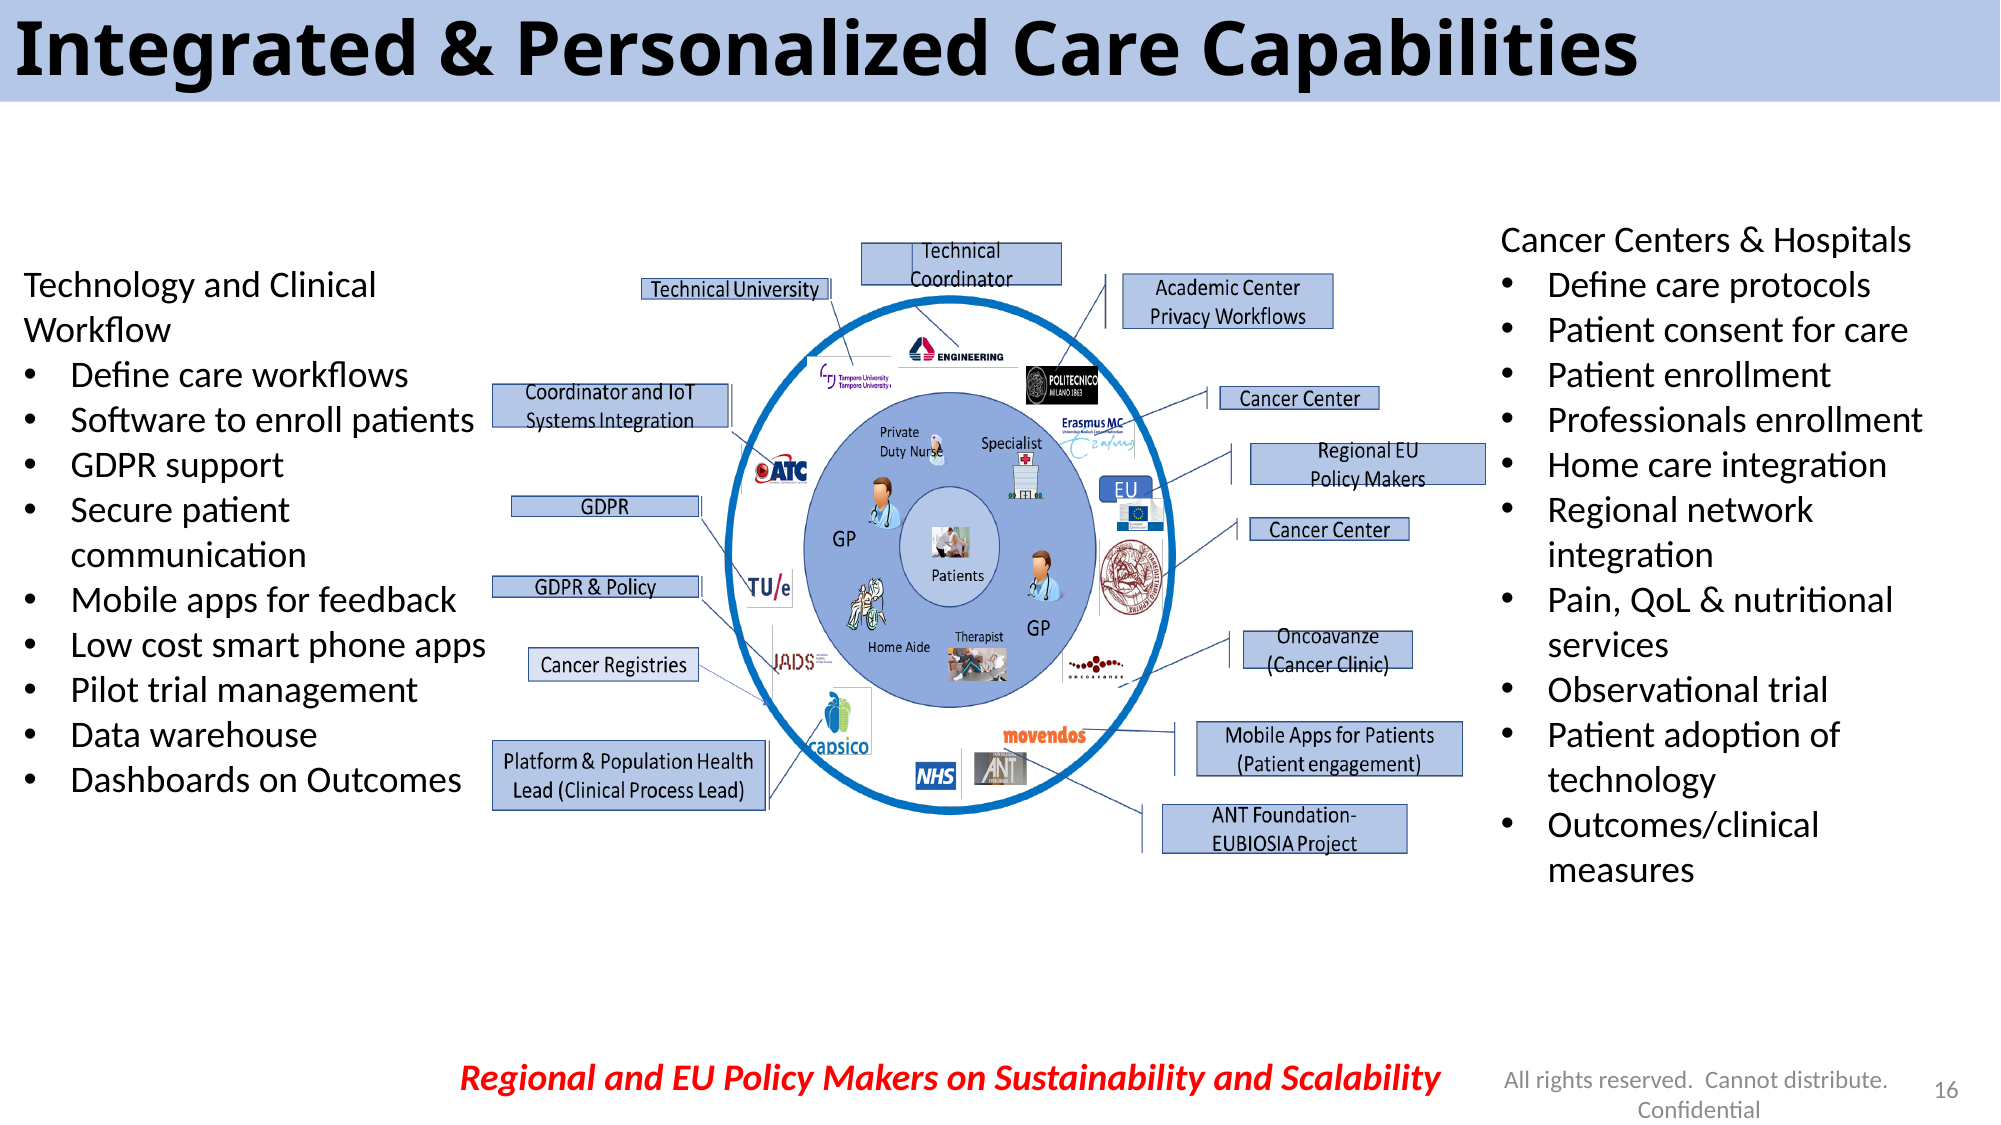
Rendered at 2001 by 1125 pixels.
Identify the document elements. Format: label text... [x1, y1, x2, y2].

text_box Cancer Centers & Hospitals Define care protocols Patient consent for care Patient enrollment Professionals enrollment Home care integration Regional network integration Pain, QoL & nutritional services Observational trial Patient adoption of technology Outcomes/clinical measures [1486, 207, 1987, 943]
text_box Technology and Clinical Workflow Define care workflows Software to enroll patients GDPR support Secure patient communication Mobile apps for feedback Low cost smart phone apps Pilot trial management Data warehouse Dashboards on Outcomes [8, 253, 490, 808]
picture [490, 227, 1486, 872]
title Integrated & Personalized Care Capabilities [0, 0, 2000, 102]
footer All rights reserved. Cannot distribute. Confidential [1486, 1079, 1524, 1108]
slide_number 16 [1524, 1058, 1975, 1119]
text_box Regional and EU Policy Makers on Sustainability and Scalability [444, 1045, 1466, 1106]
